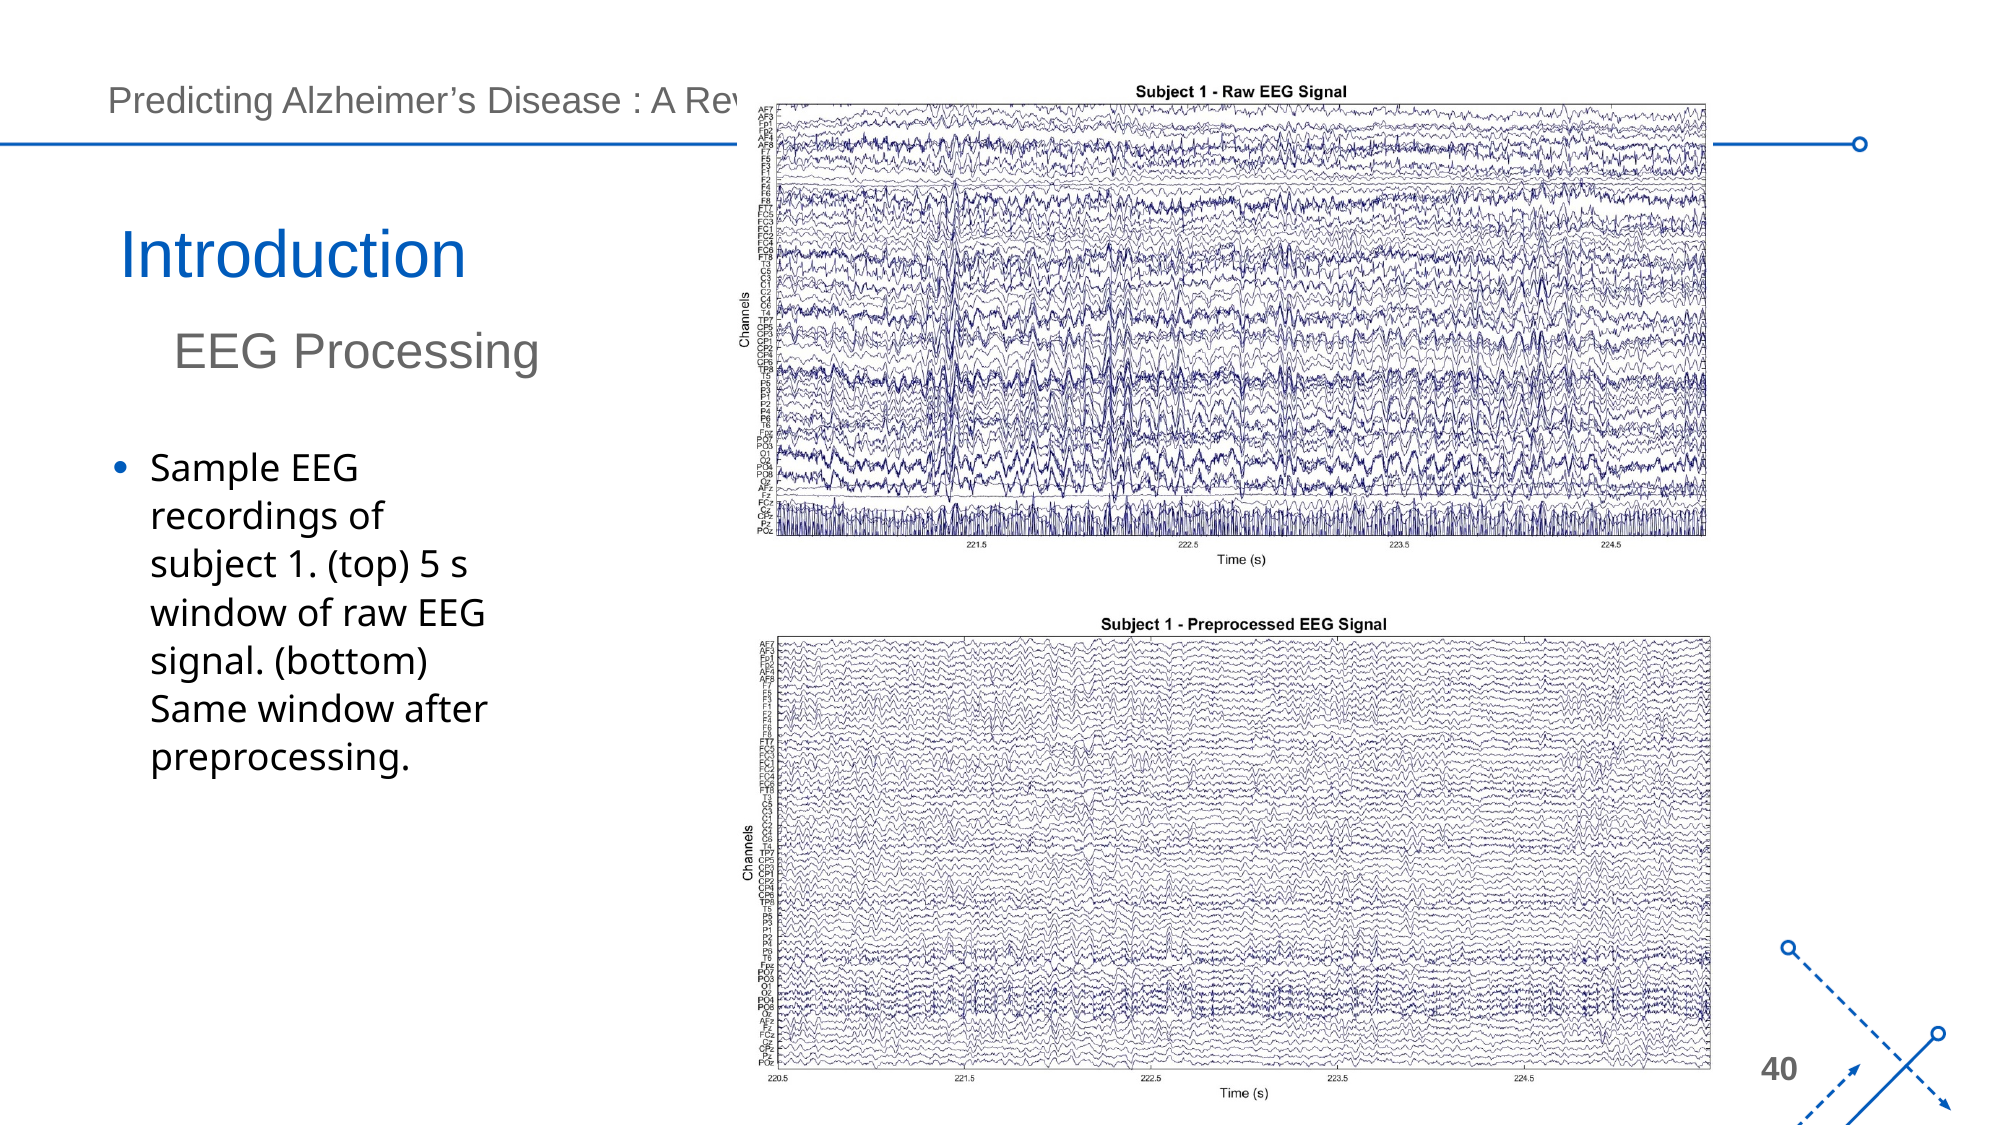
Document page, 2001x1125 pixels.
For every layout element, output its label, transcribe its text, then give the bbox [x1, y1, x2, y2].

text_box EEG Processing [158, 317, 737, 387]
picture [0, 0, 2001, 1125]
list Sample EEG recordings of subject 1. (top) 5 s window of raw EEG signal. (bottom) Same window after preprocessing. [97, 433, 516, 1013]
title Introduction [104, 211, 737, 299]
